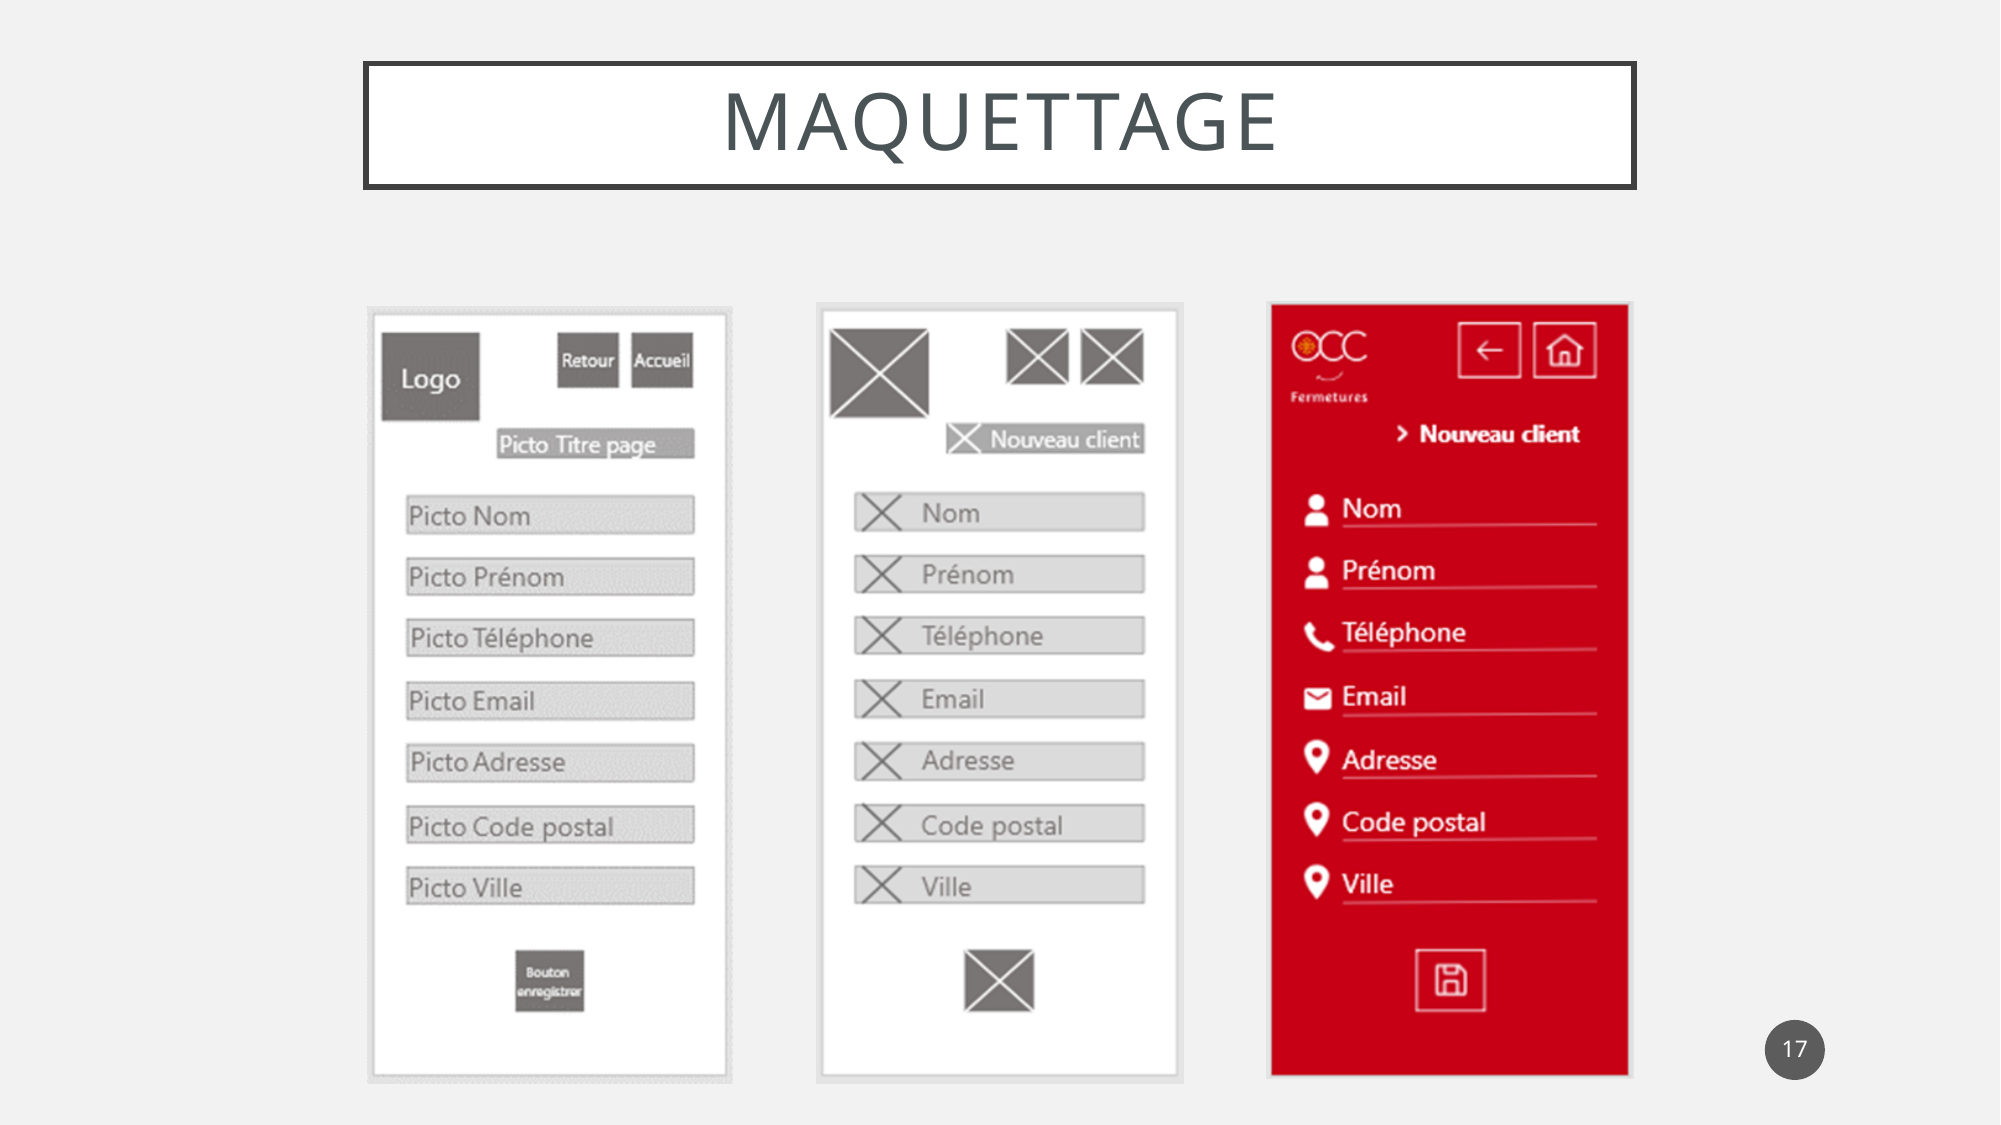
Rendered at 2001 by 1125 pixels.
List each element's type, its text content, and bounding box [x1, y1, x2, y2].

title MAQUETTAGE [363, 61, 1637, 190]
slide_number 17 [1764, 1019, 1825, 1080]
picture [1266, 301, 1634, 1079]
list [816, 302, 1184, 1084]
picture [367, 306, 733, 1084]
